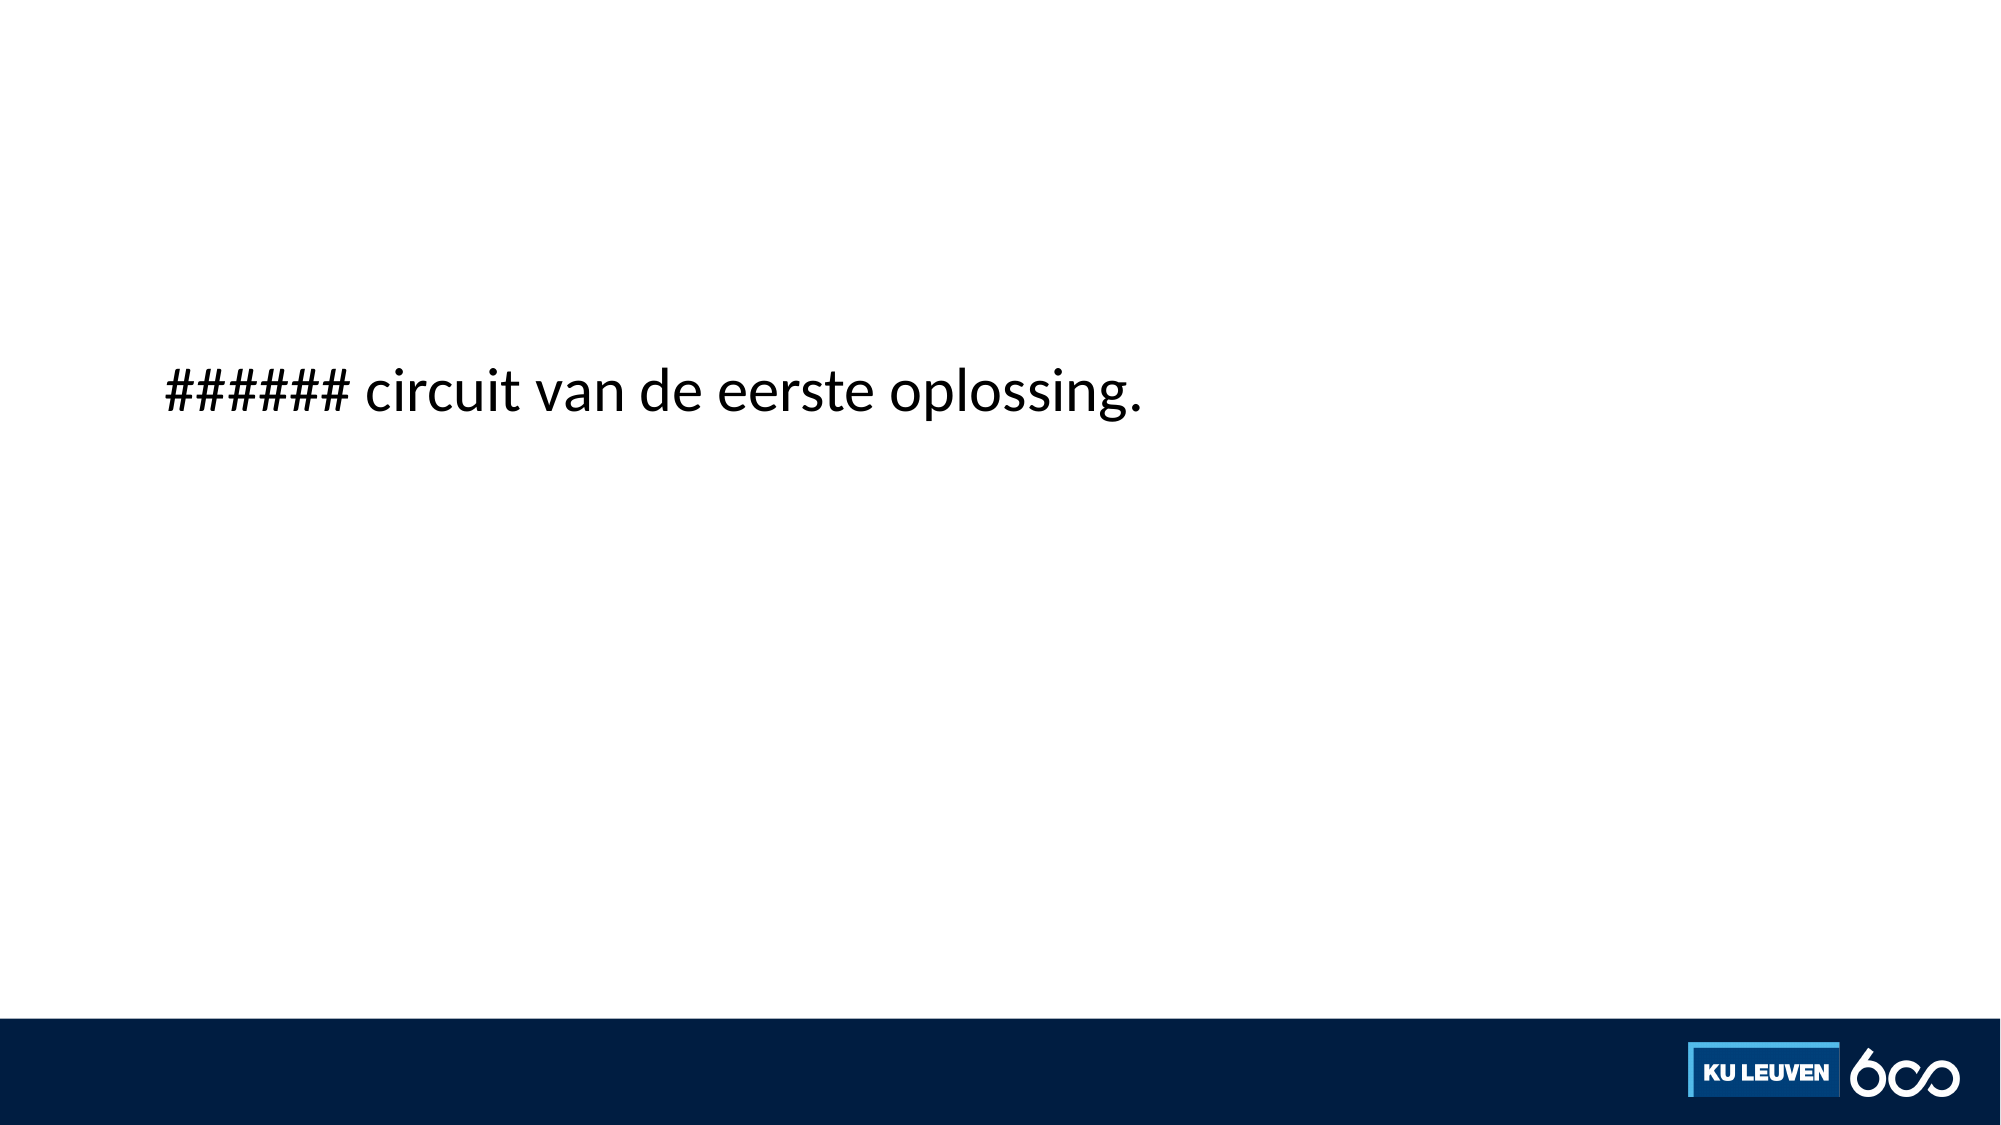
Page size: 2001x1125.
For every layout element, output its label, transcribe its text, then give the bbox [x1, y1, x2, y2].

text_box ###### circuit van de eerste oplossing. [149, 341, 1650, 642]
picture [1688, 1042, 1960, 1097]
